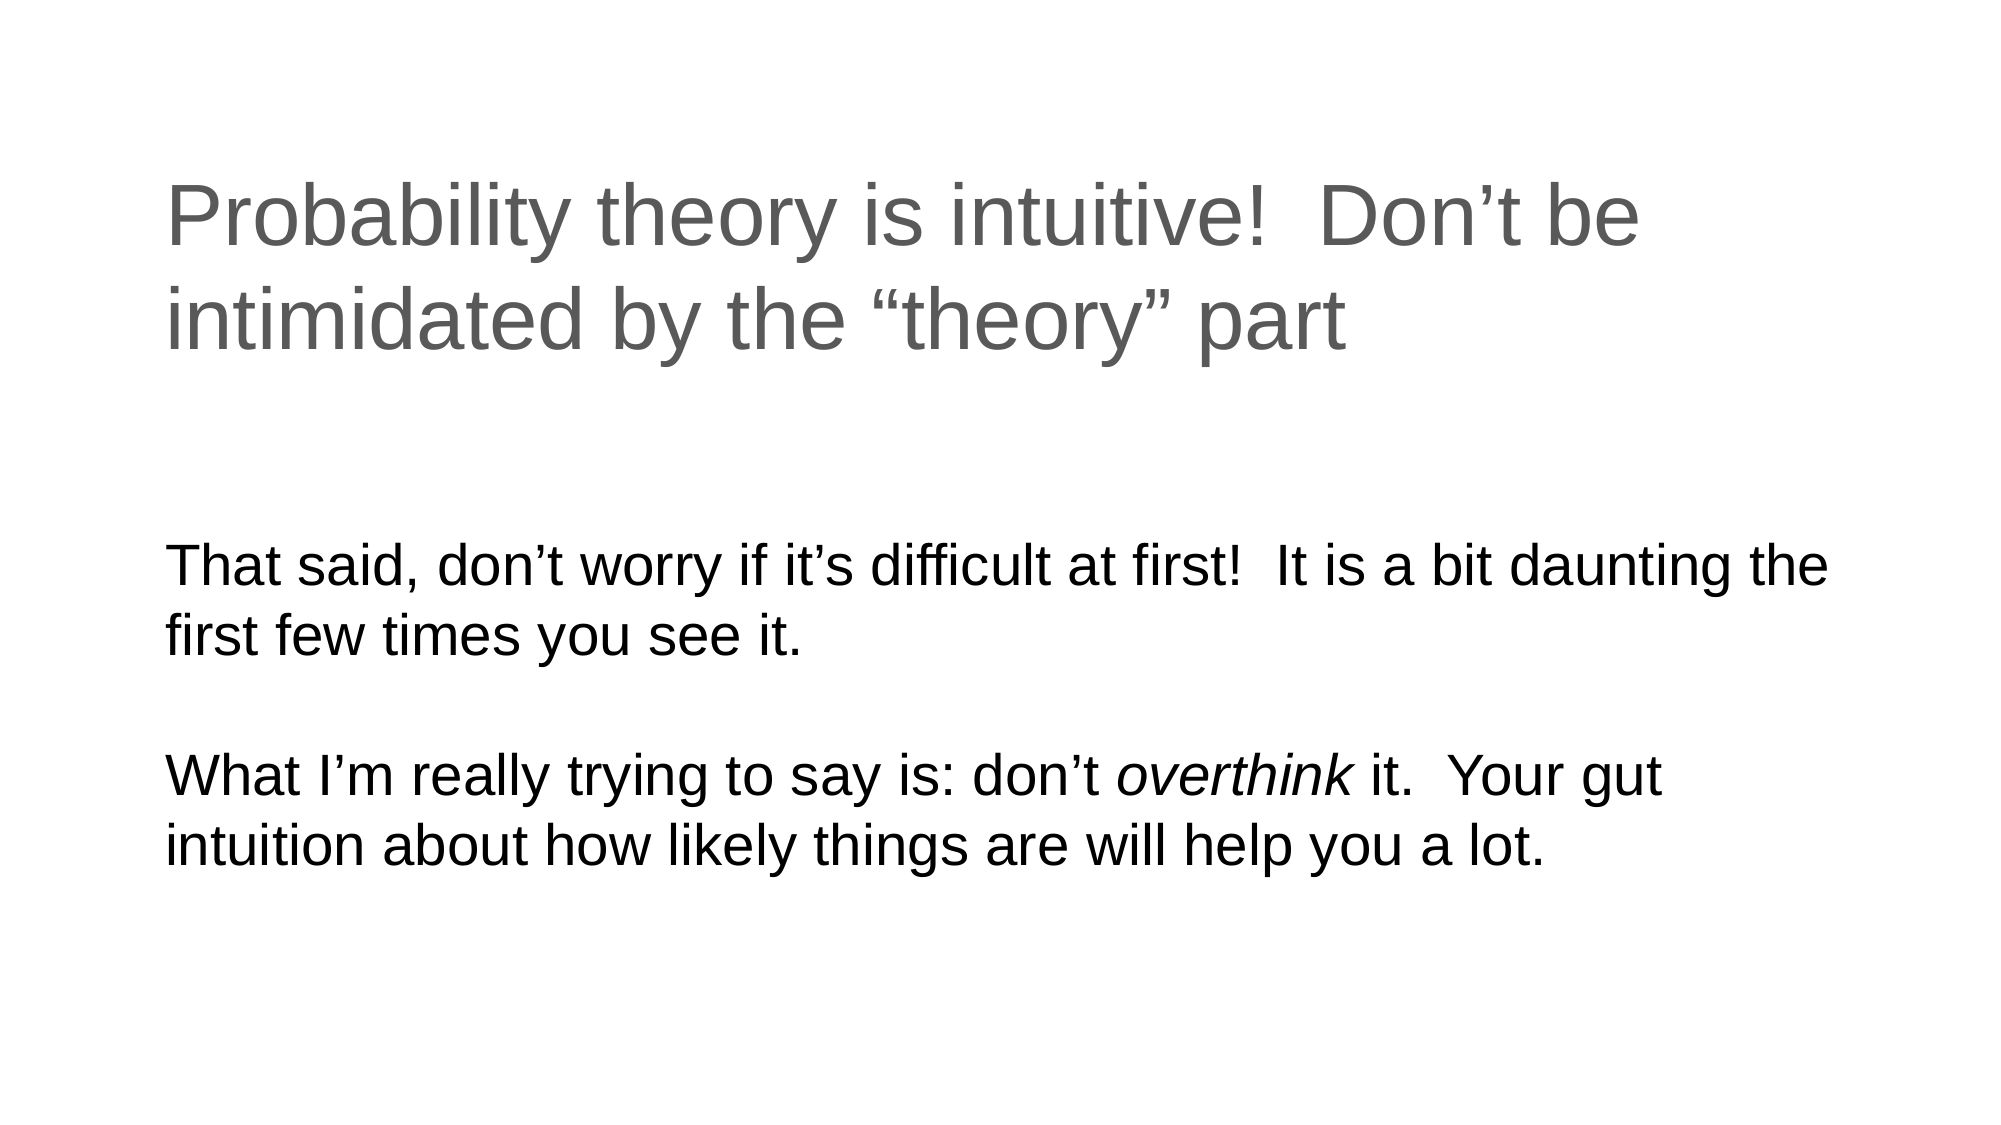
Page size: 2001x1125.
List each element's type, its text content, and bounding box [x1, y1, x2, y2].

list That said, don’t worry if it’s difficult at first! It is a bit daunting the first few times you see it. What I’m really trying to say is: don’t overthink it. Your gut intuition about how likely things are will help you a lot. [150, 450, 1875, 975]
title Probability theory is intuitive! Don’t be intimidated by the “theory” part [150, 149, 1875, 375]
